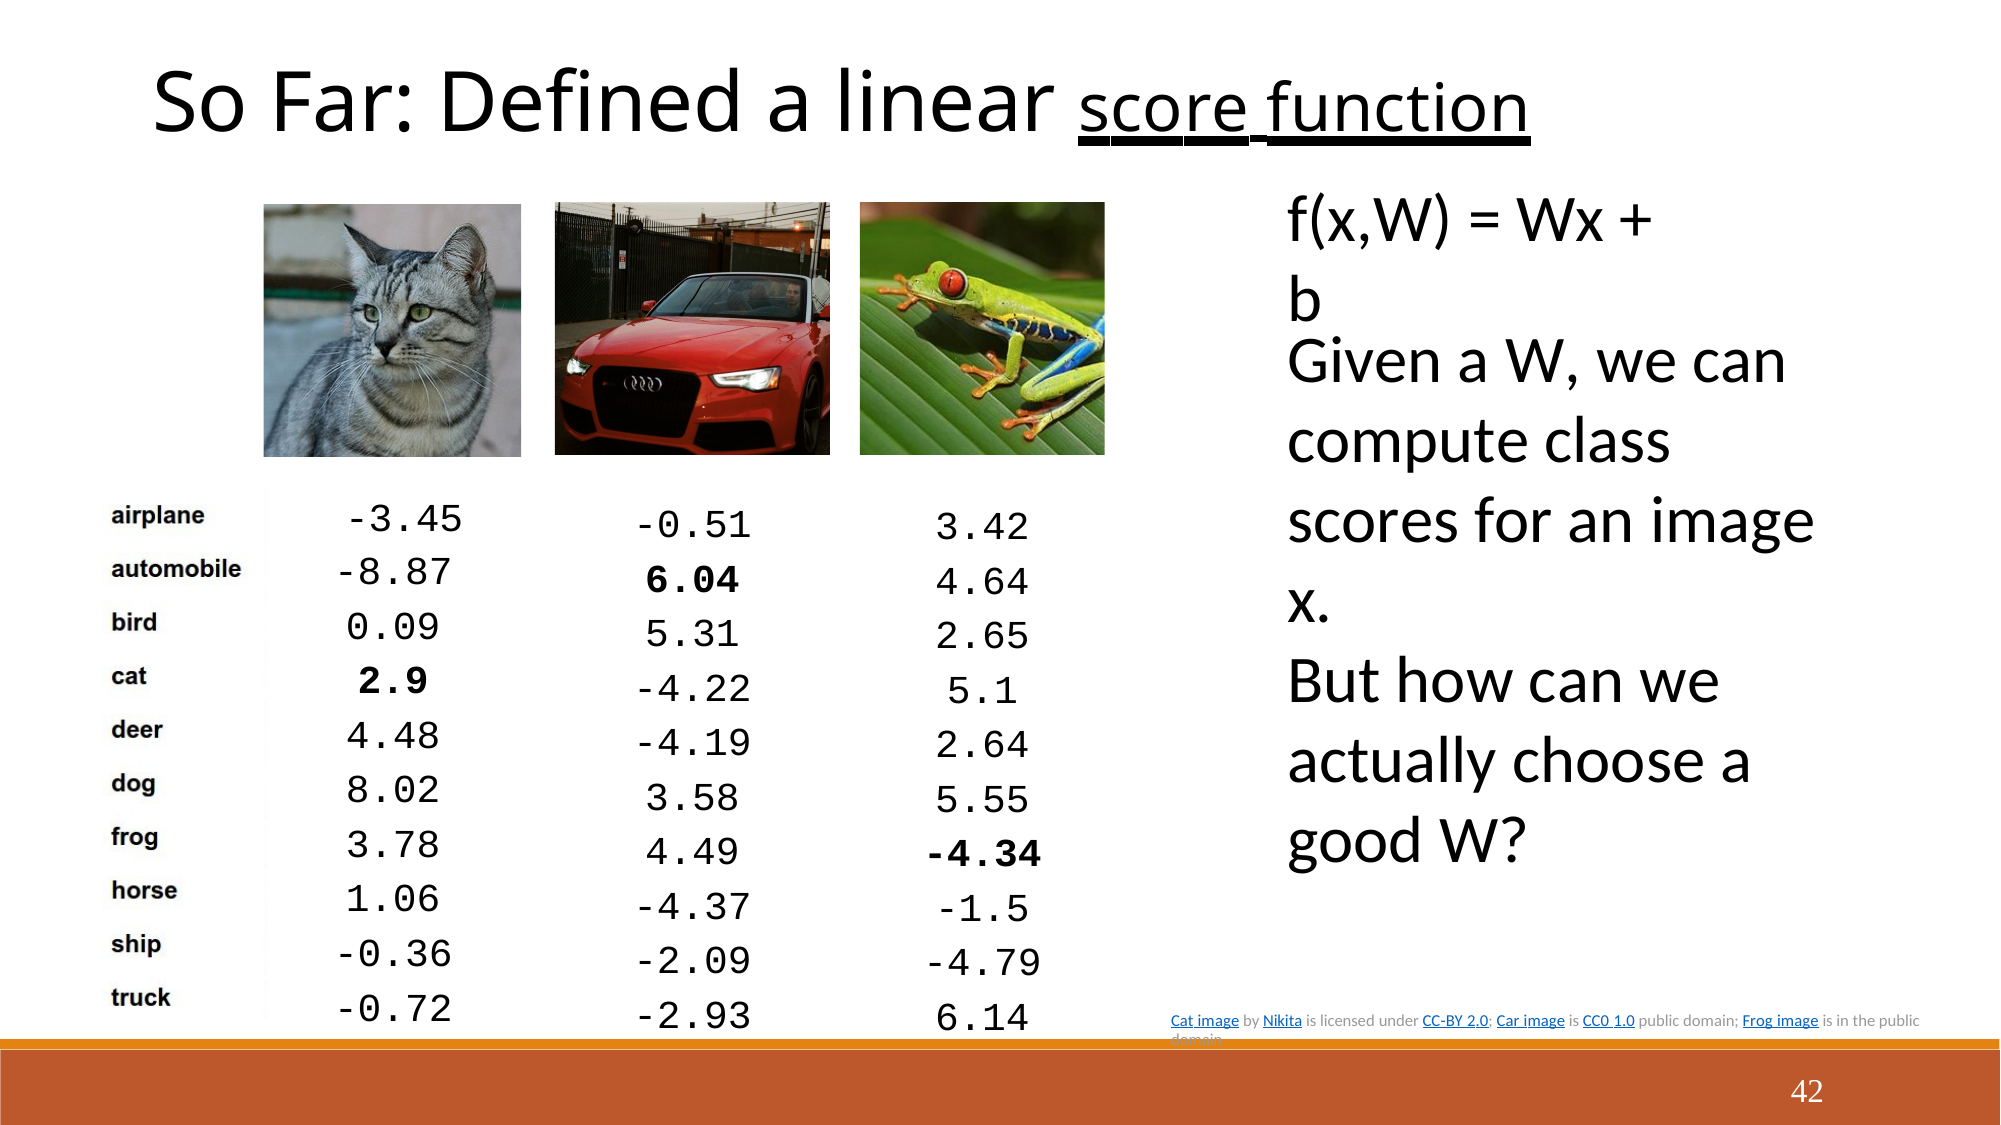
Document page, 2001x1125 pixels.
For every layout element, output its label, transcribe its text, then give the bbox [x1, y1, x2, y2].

text_box [859, 202, 1105, 455]
text_box f(x,W) = Wx + b [1285, 174, 1701, 315]
text_box [554, 202, 830, 455]
text_box -3.45 -8.87 0.09 2.9 4.48 8.02 3.78 1.06 -0.36 -0.72 [331, 492, 466, 1030]
text_box Cat image by Nikita is licensed under CC-BY 2.0; Car image is CC0 1.0 public domain; Frog image is in the public domain [1168, 1009, 1975, 1050]
text_box 3.42 4.64 2.65 5.1 2.64 5.55 -4.34 -1.5 -4.79 6.14 [921, 499, 1044, 1039]
text_box Given a W, we can compute class scores for an image x. [1285, 315, 1858, 636]
text_box [263, 204, 522, 457]
slide_number 42 [1624, 1059, 1840, 1120]
text_box But how can we actually choose a good W? [1285, 635, 1755, 876]
text_box [101, 488, 268, 1020]
text_box So Far: Defined a linear score function [95, 47, 1905, 148]
text_box -0.51 6.04 5.31 -4.22 -4.19 3.58 4.49 -4.37 -2.09 -2.93 [631, 497, 754, 1037]
